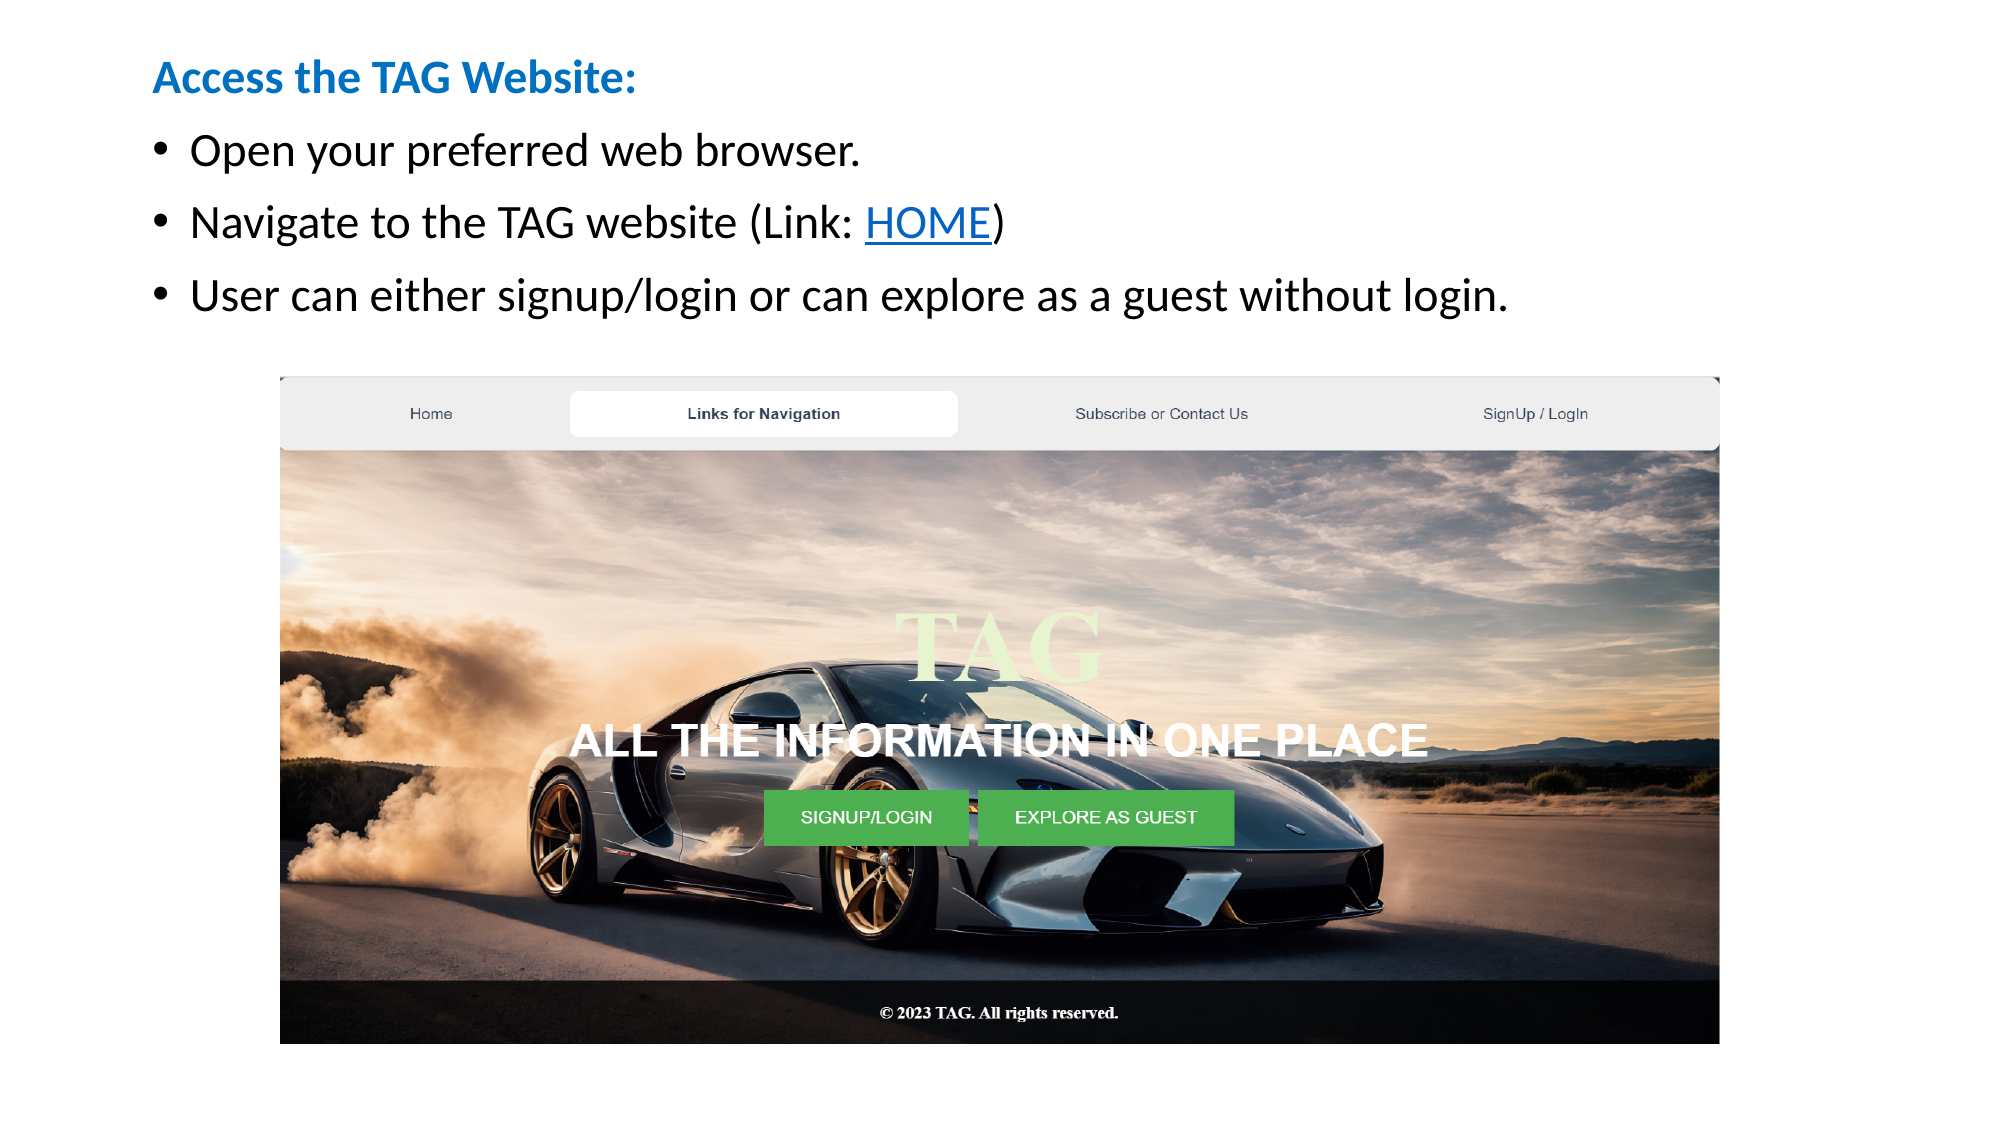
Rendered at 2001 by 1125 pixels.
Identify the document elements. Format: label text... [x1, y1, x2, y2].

list Access the TAG Website: Open your preferred web browser. Navigate to the TAG website (Link: HOME) User can either signup/login or can explore as a guest without login. [137, 44, 1863, 759]
picture [280, 374, 1720, 1044]
